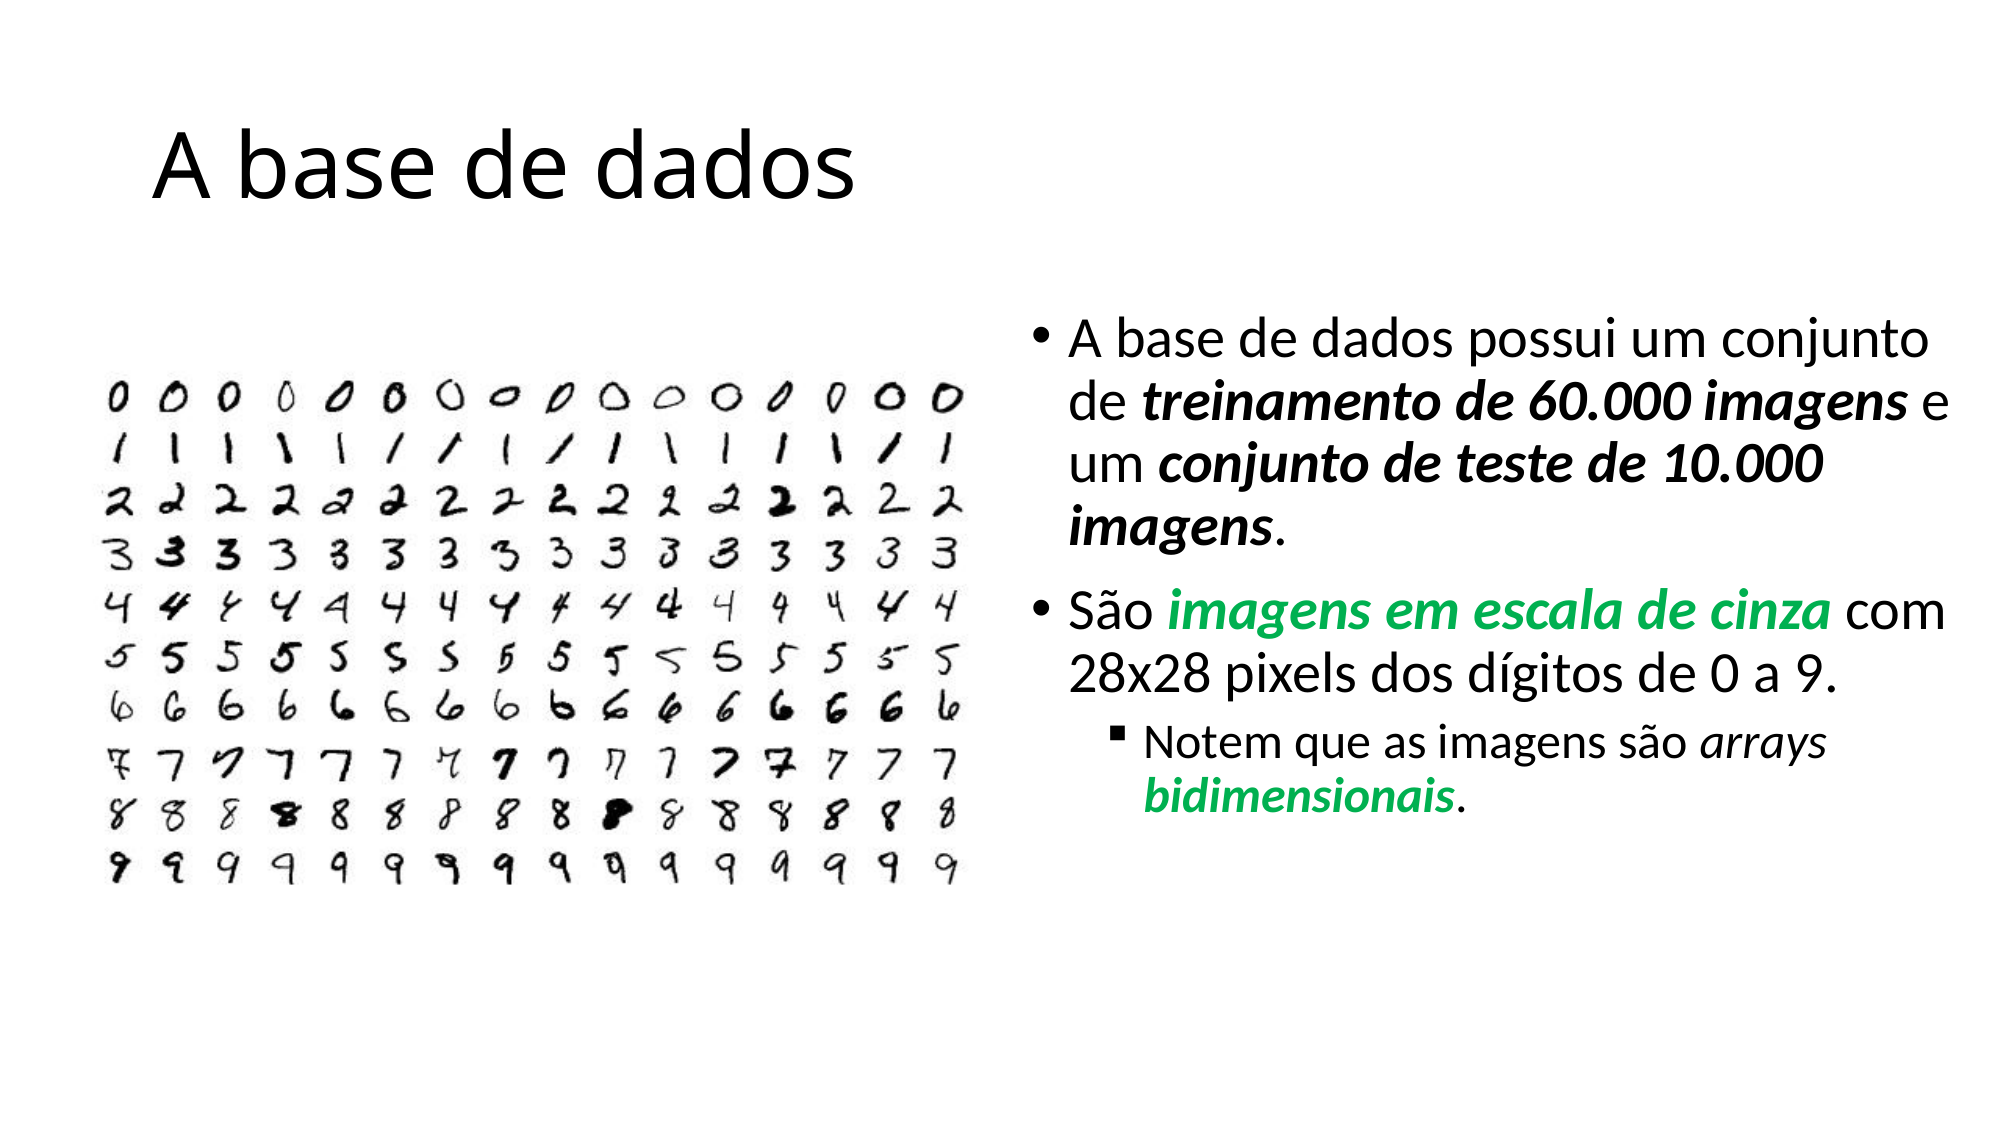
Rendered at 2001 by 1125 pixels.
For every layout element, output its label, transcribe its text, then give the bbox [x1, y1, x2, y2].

picture [55, 359, 984, 924]
list A base de dados possui um conjunto de treinamento de 60.000 imagens e um conjunto de teste de 10.000 imagens. São imagens em escala de cinza com 28x28 pixels dos dígitos de 0 a 9. Notem que as imagens são arrays bidimensionais. [1016, 299, 1972, 1125]
title A base de dados [137, 59, 1863, 278]
